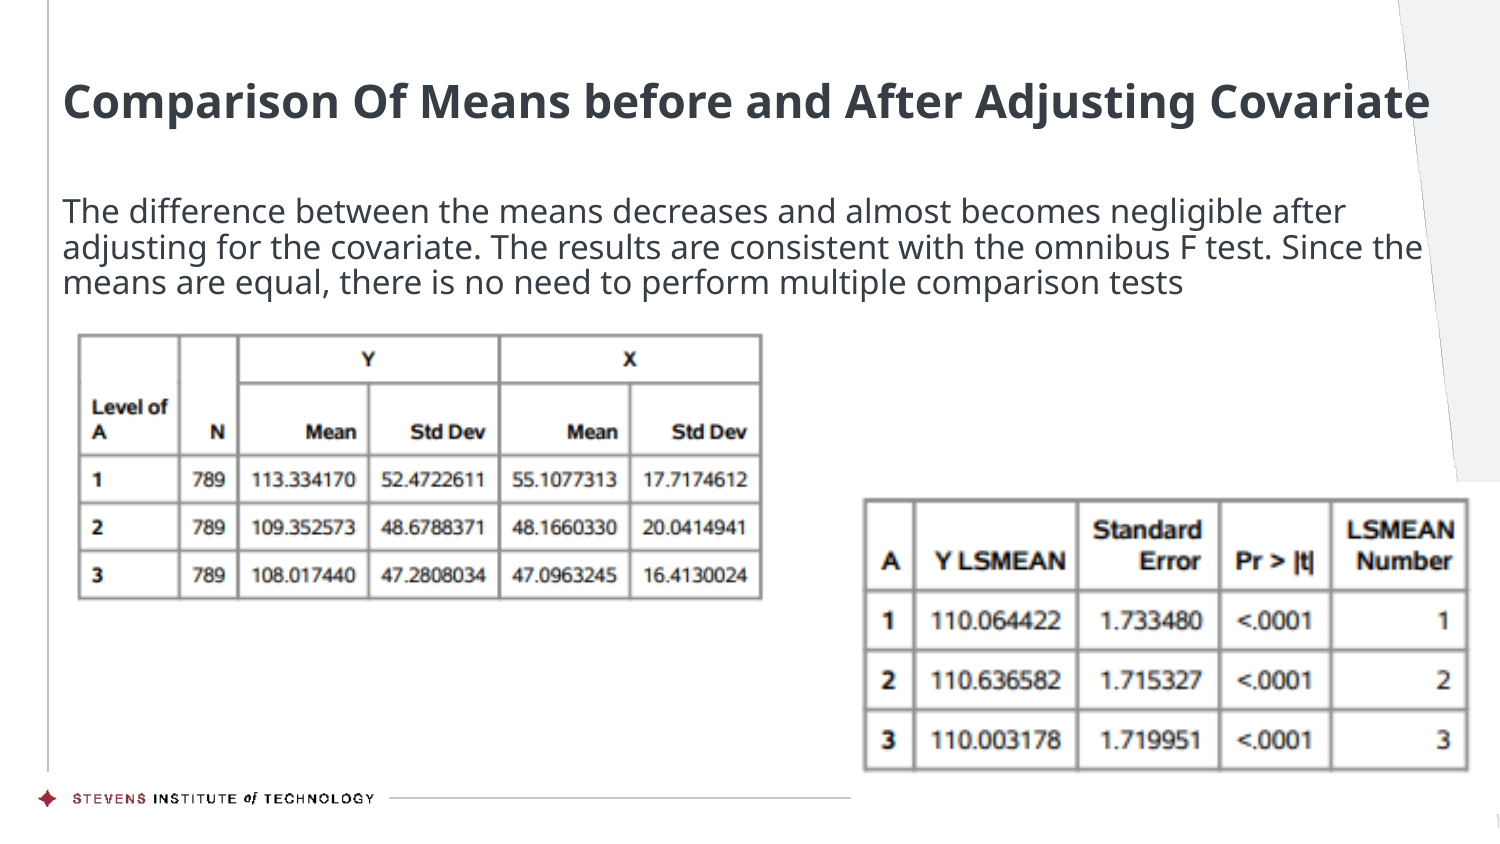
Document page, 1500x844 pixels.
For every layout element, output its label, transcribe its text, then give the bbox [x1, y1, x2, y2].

title Comparison Of Means before and After Adjusting Covariate [51, 72, 1449, 167]
list The difference between the means decreases and almost becomes negligible after adjusting for the covariate. The results are consistent with the omnibus F test. Since the means are equal, there is no need to perform multiple comparison tests [51, 189, 1449, 750]
picture [0, 0, 1500, 844]
